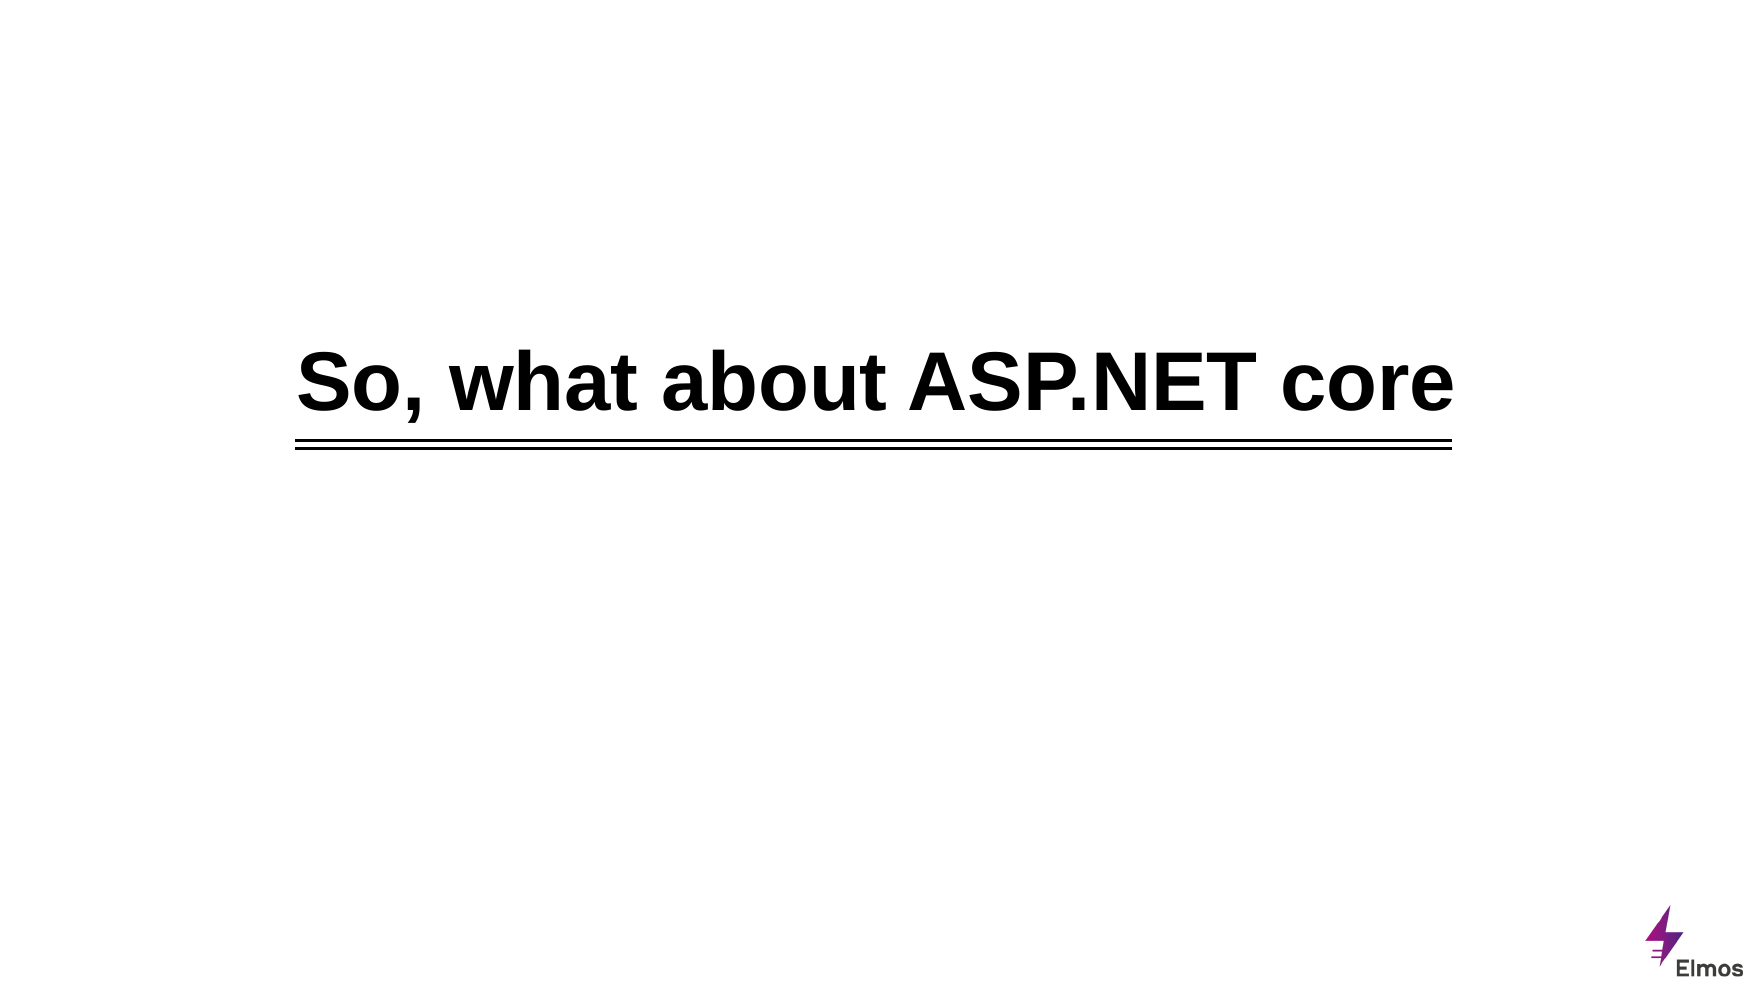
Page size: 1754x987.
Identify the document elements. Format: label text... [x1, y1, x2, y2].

picture [1645, 905, 1743, 977]
text_box So, what about ASP.NET core [0, 319, 1754, 435]
